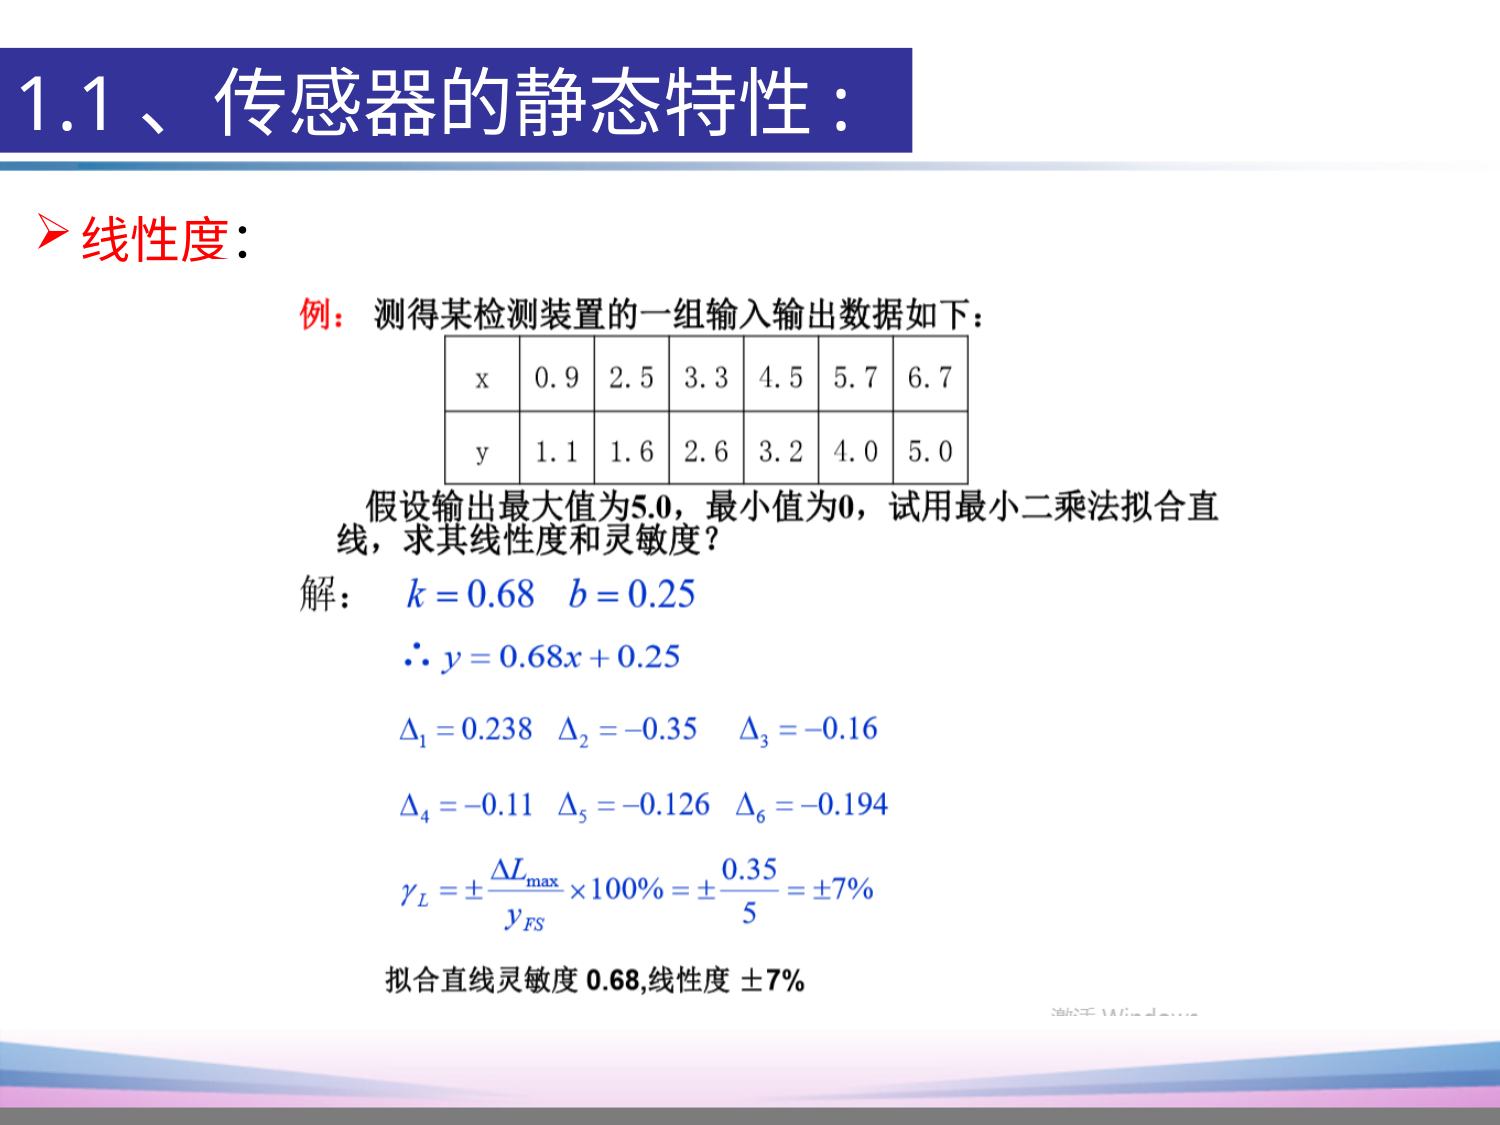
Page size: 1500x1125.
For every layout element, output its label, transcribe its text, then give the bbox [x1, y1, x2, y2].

text_box 线性度： [19, 200, 1422, 276]
text_box 1.1、传感器的静态特性: [0, 47, 913, 153]
picture [0, 0, 1500, 1125]
